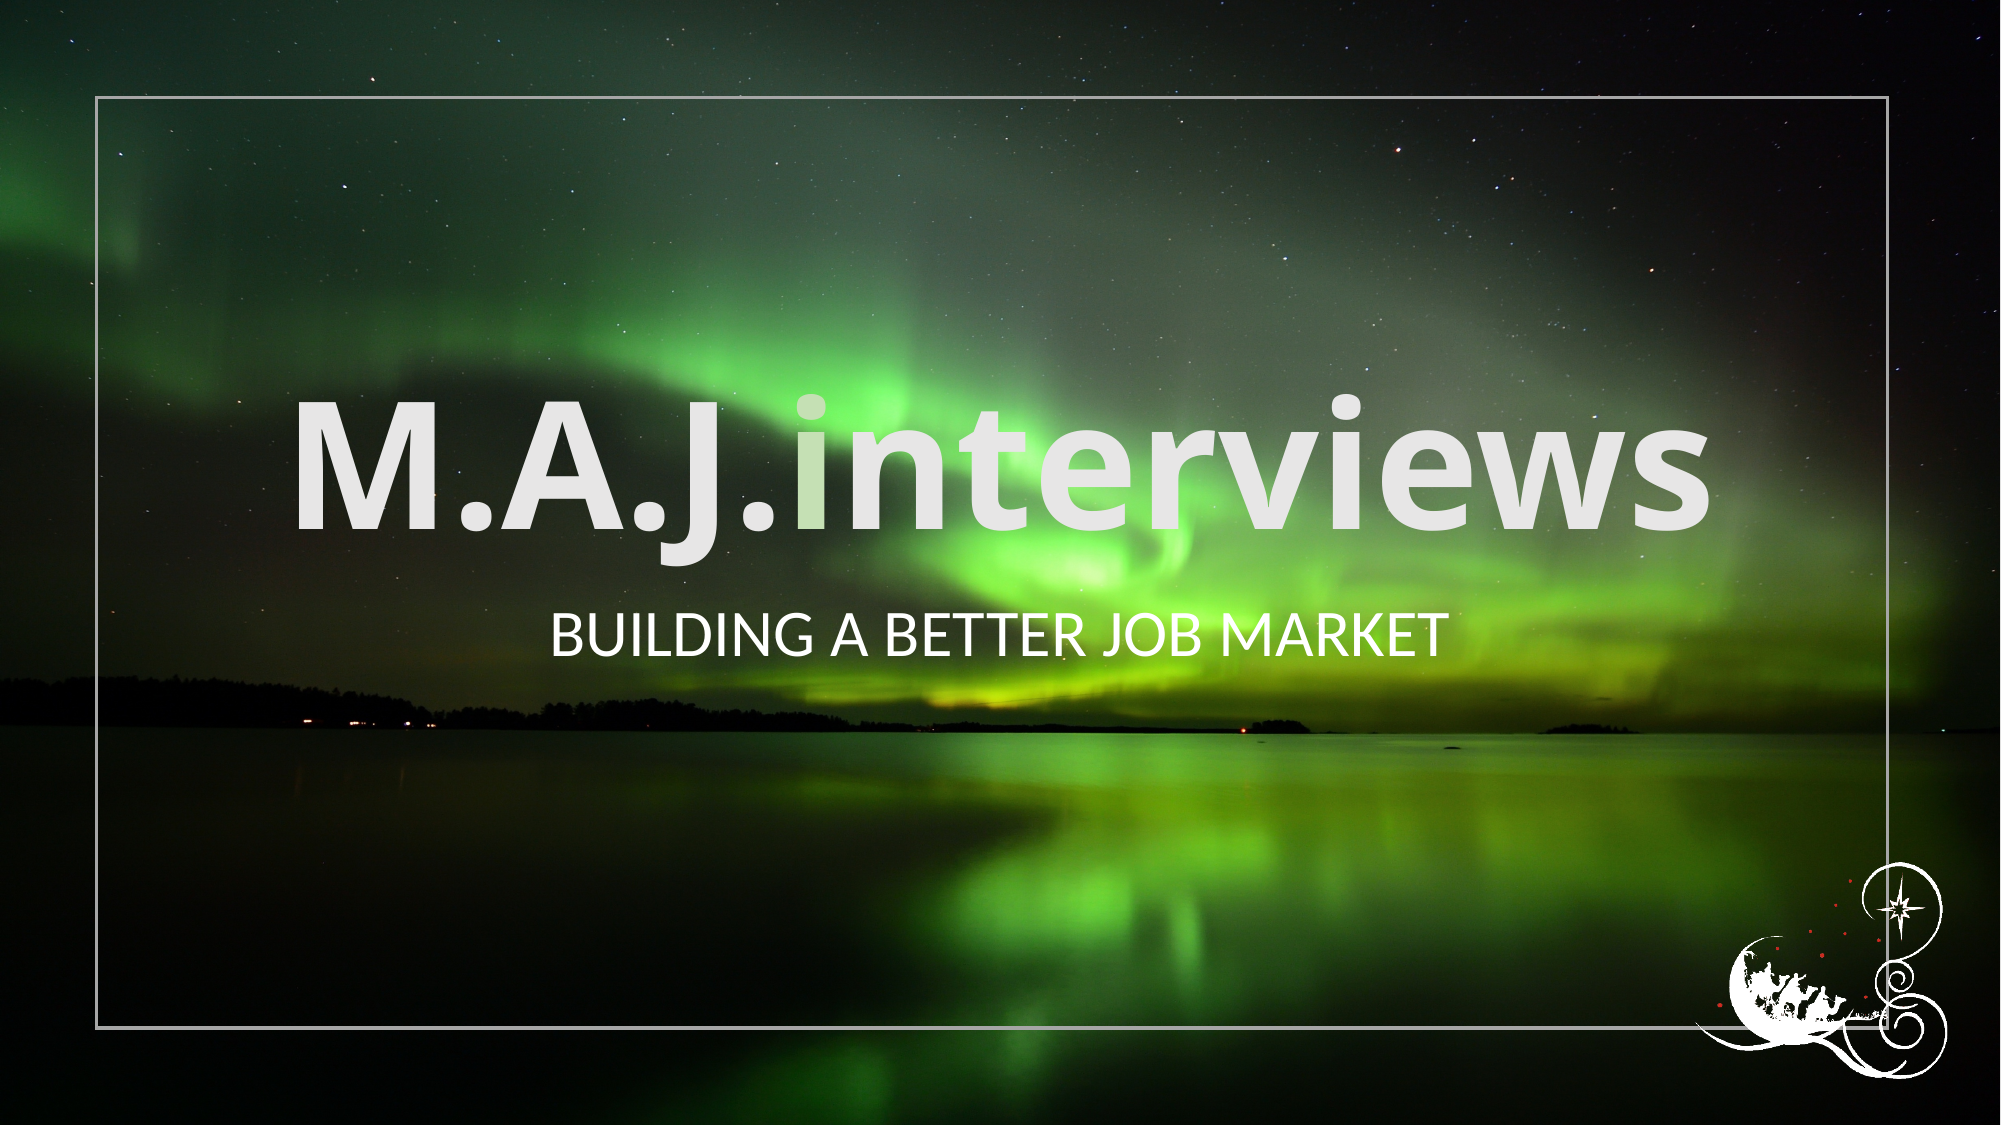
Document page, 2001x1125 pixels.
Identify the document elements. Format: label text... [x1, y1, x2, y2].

subtitle BUILDING A BETTER JOB MARKET [249, 590, 1750, 863]
title M.A.J.interviews [249, 184, 1750, 576]
text_box [96, 97, 1888, 1029]
picture [0, 0, 2001, 1125]
